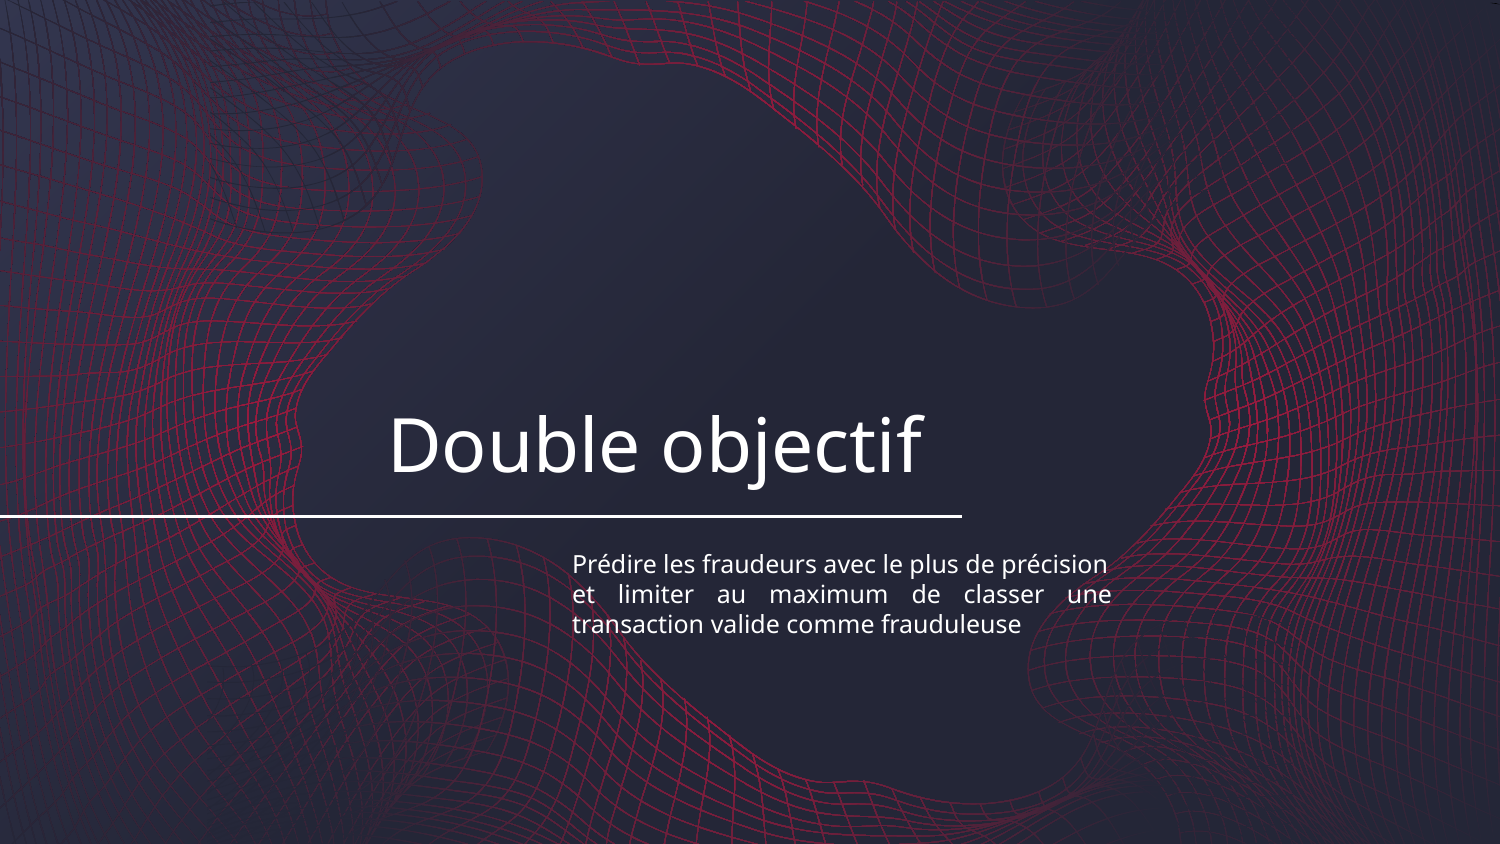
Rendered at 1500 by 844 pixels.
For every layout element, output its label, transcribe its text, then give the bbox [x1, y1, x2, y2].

title Double objectif [372, 392, 944, 503]
subtitle Prédire les fraudeurs avec le plus de précision et limiter au maximum de classer une transaction valide comme frauduleuse [557, 533, 1129, 611]
